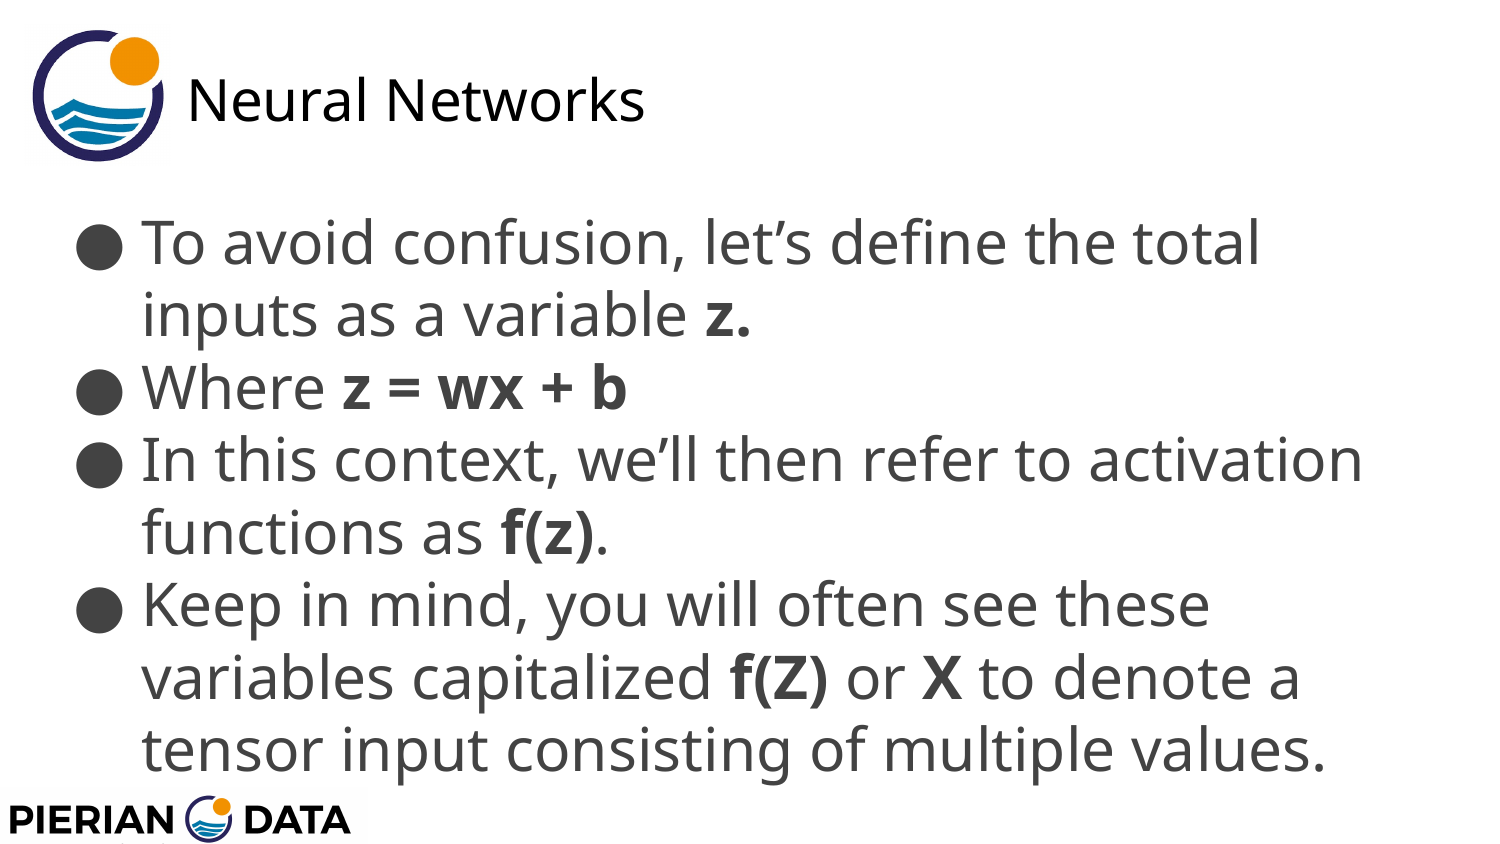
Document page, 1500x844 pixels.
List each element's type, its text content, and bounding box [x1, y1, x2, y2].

picture [0, 787, 368, 844]
title Neural Networks [176, 48, 1449, 143]
picture [24, 24, 172, 167]
list To avoid confusion, let’s define the total inputs as a variable z. Where z = wx + b In this context, we’ll then refer to activation functions as f(z). Keep in mind, you will often see these variables capitalized f(Z) or X to denote a tensor input consisting of multiple values. [51, 189, 1476, 750]
